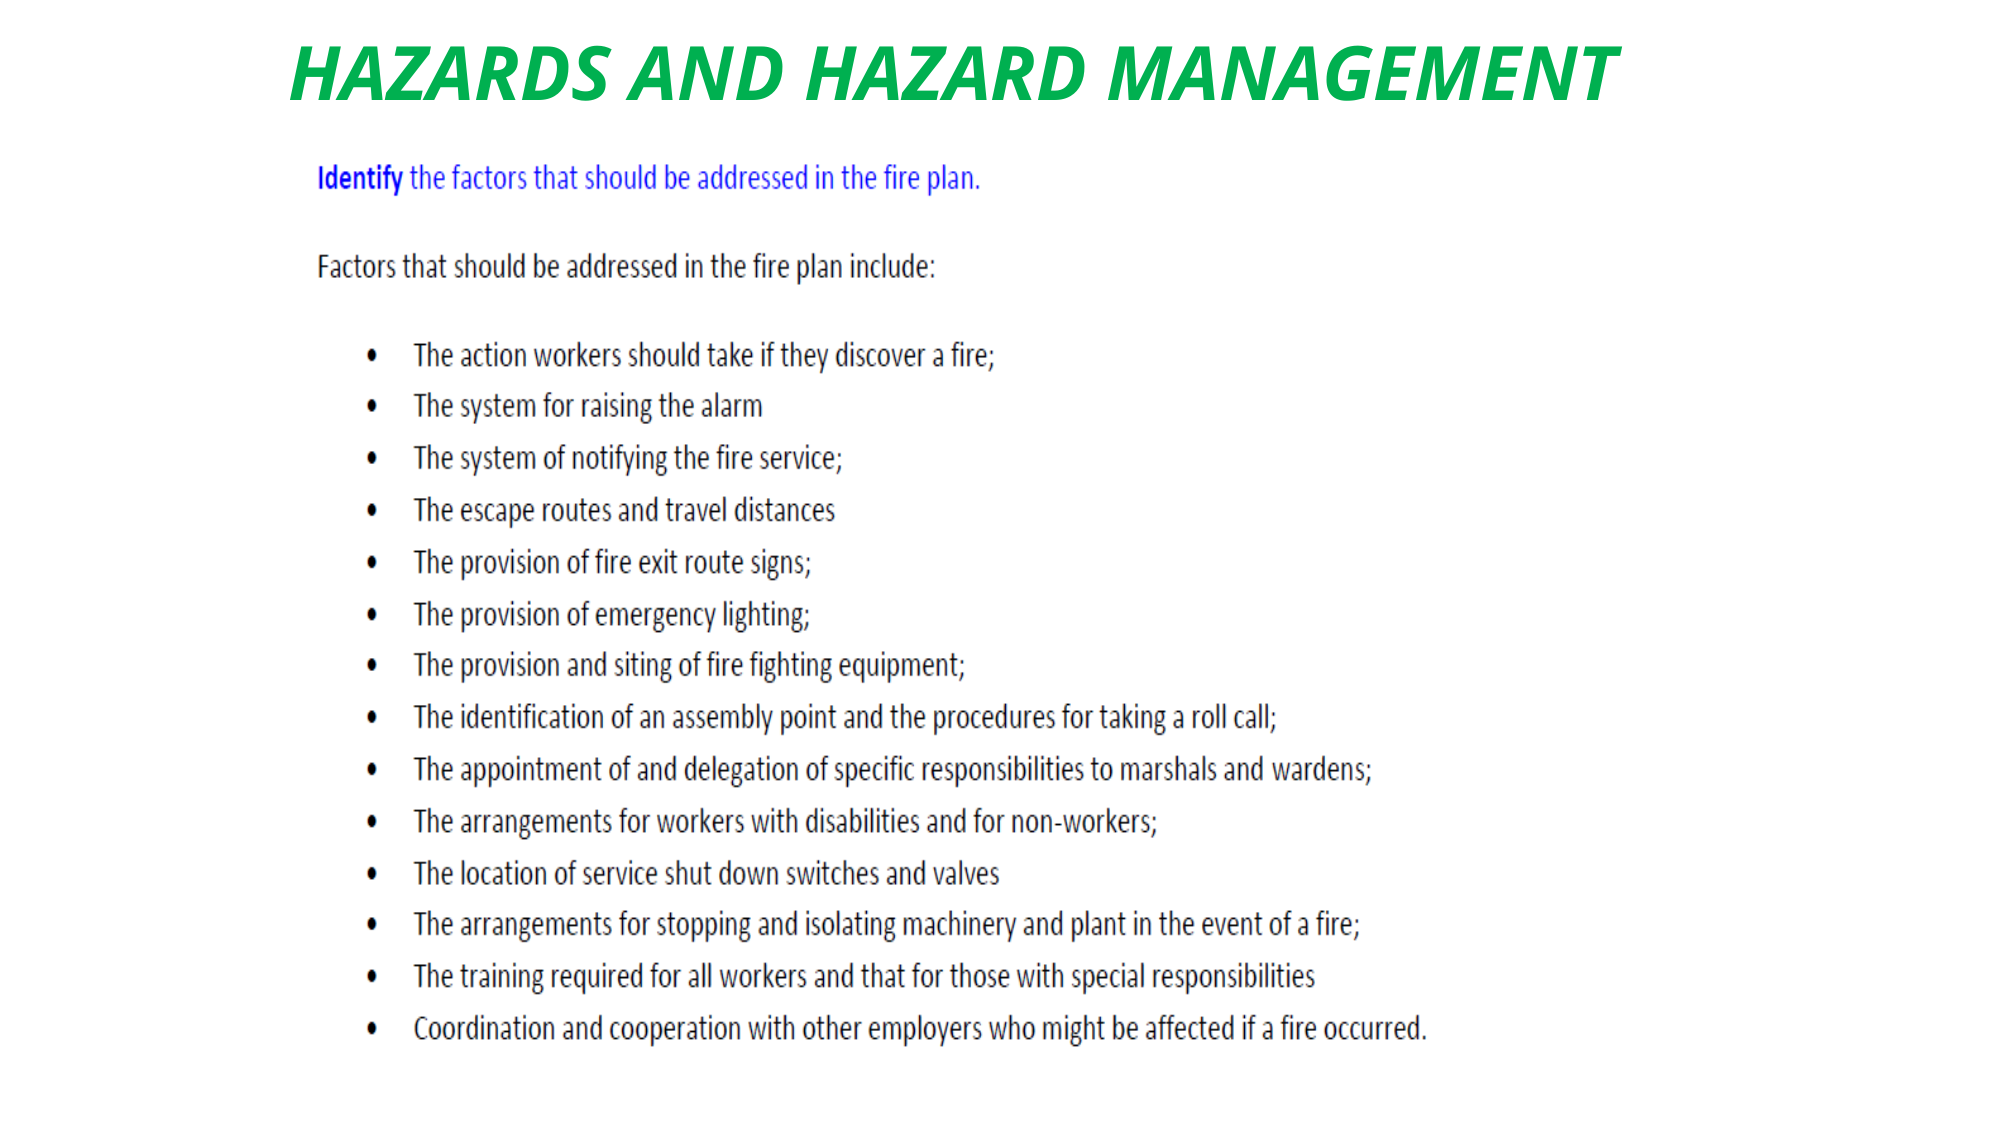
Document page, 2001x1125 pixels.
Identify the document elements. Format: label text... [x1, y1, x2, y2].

picture [292, 137, 1708, 1071]
text_box Hazards and hazard management [273, 23, 1727, 118]
